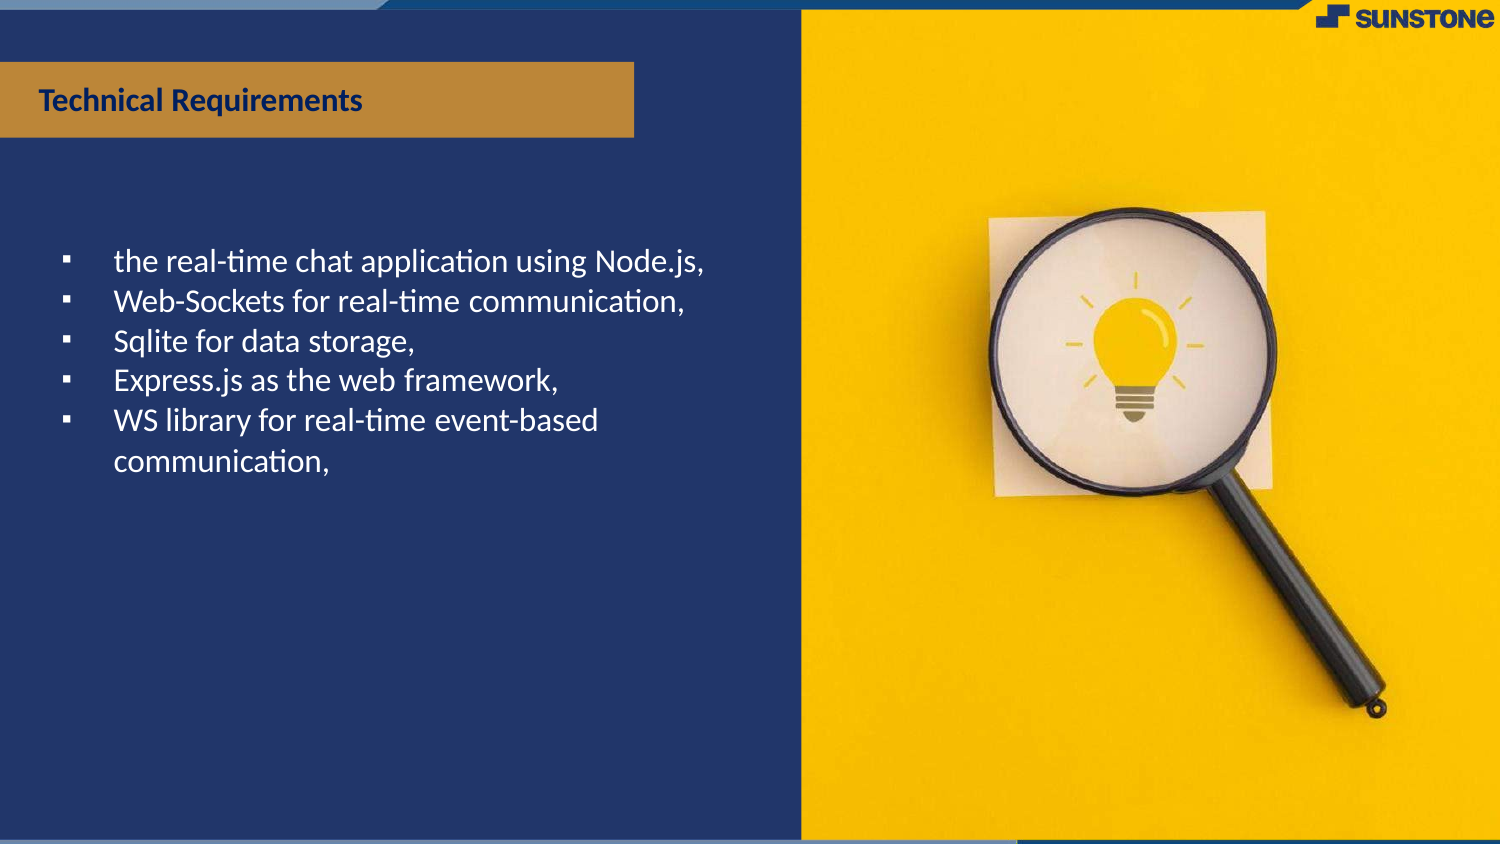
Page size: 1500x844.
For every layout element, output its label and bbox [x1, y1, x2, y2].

text_box [0, 0, 1500, 844]
